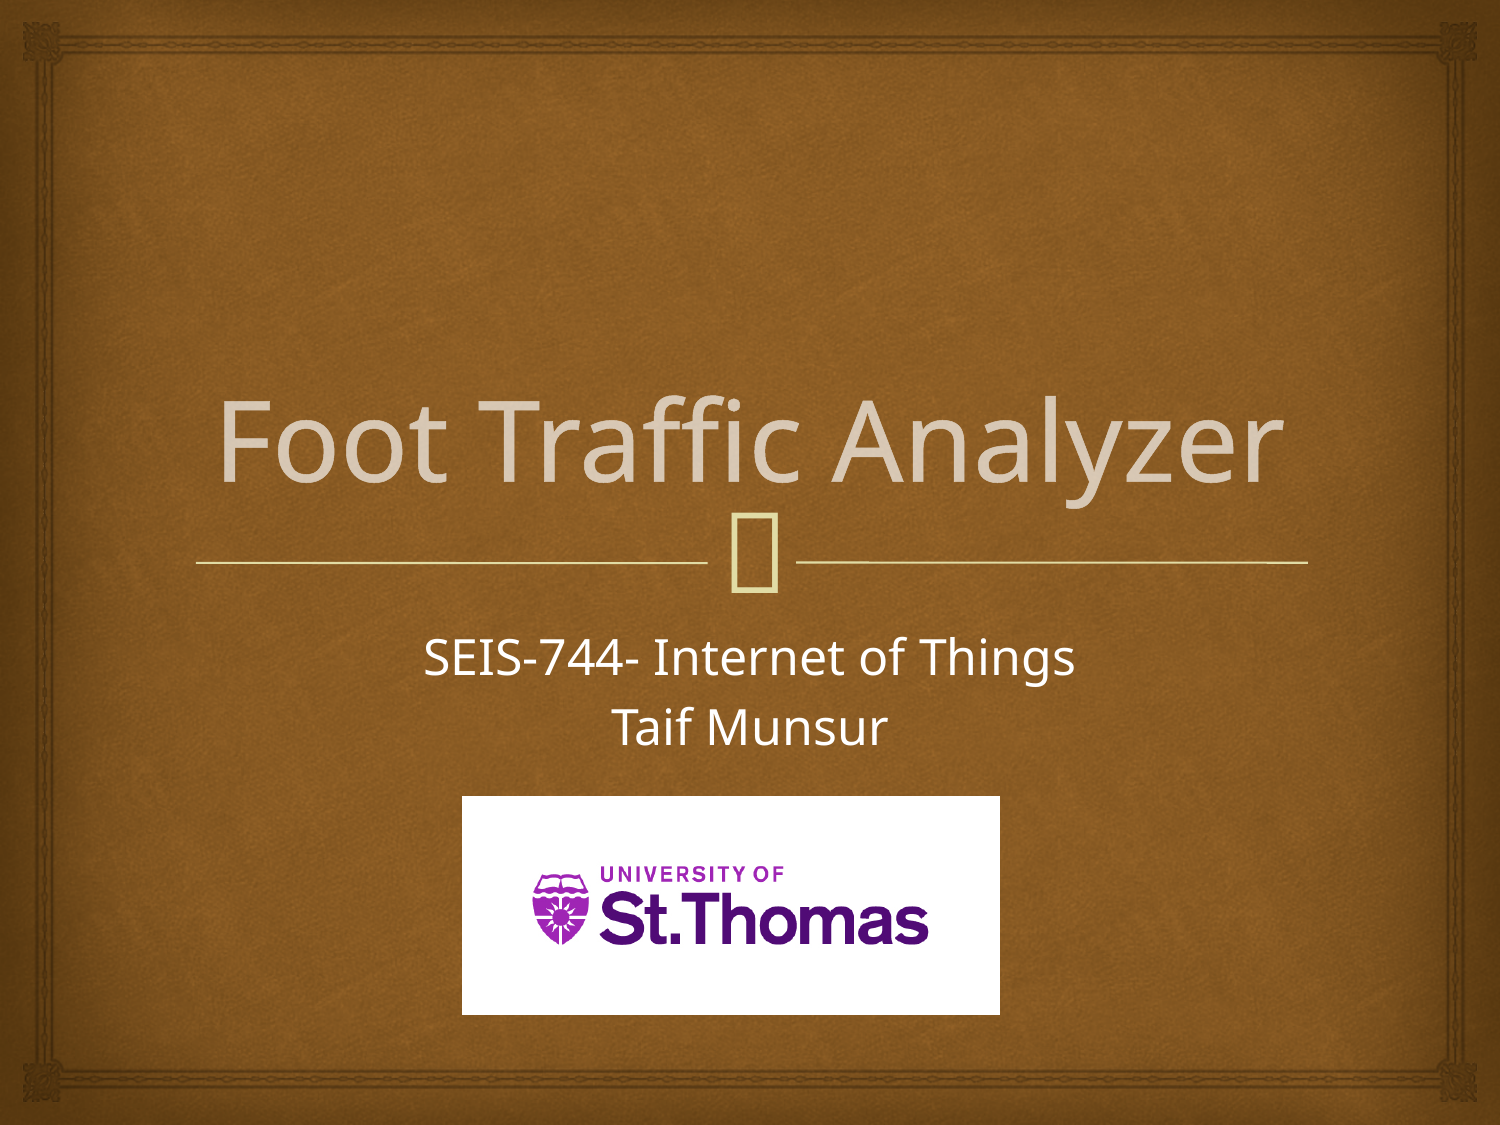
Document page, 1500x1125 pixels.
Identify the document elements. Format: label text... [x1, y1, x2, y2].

title Foot Traffic Analyzer [194, 227, 1306, 512]
subtitle SEIS-744- Internet of Things Taif Munsur [225, 618, 1275, 906]
picture [0, 0, 1500, 1125]
